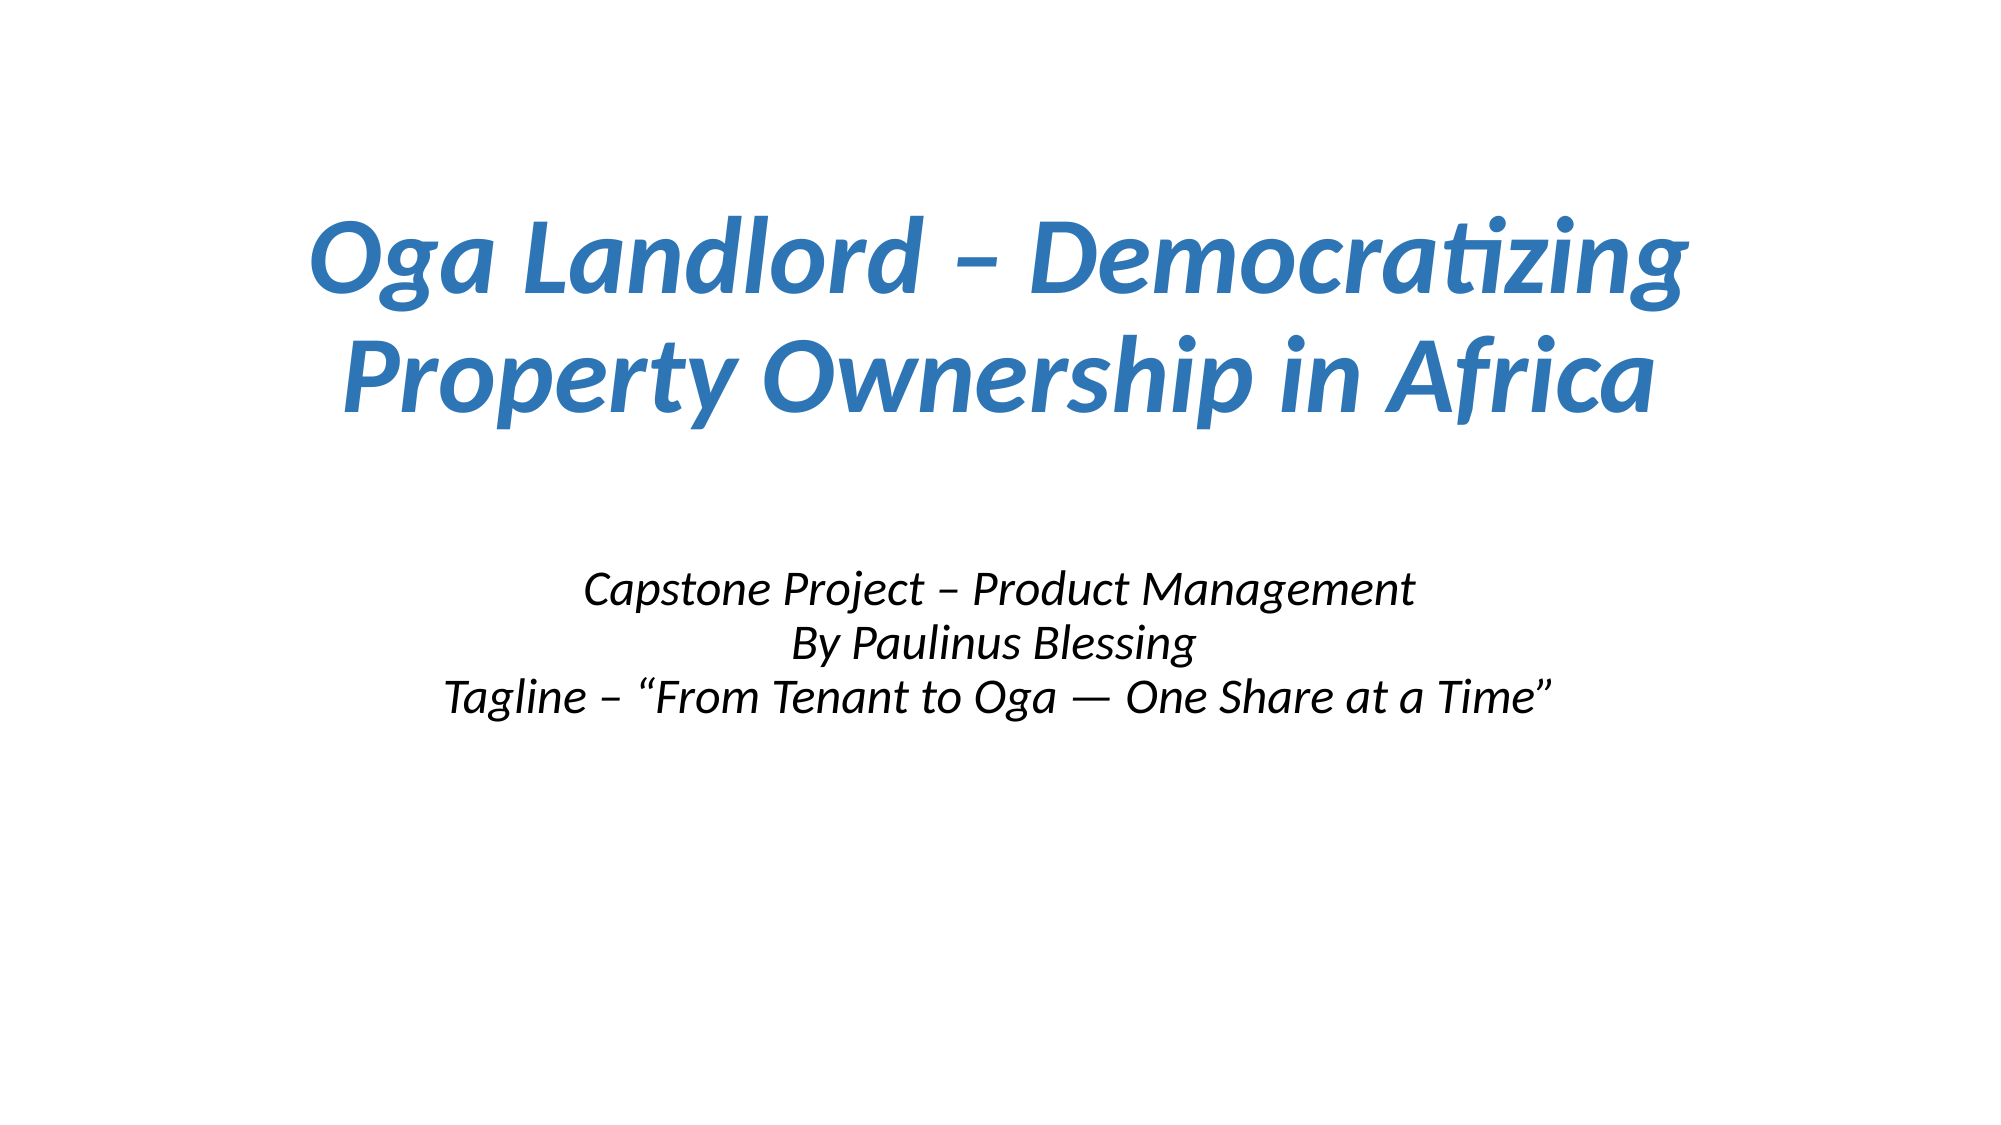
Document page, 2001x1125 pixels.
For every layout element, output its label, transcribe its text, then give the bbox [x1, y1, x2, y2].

subtitle Capstone Project – Product Management By Paulinus Blessing Tagline – “From Tenant to Oga — One Share at a Time” [249, 555, 1750, 926]
title Oga Landlord – Democratizing Property Ownership in Africa [249, 184, 1750, 555]
